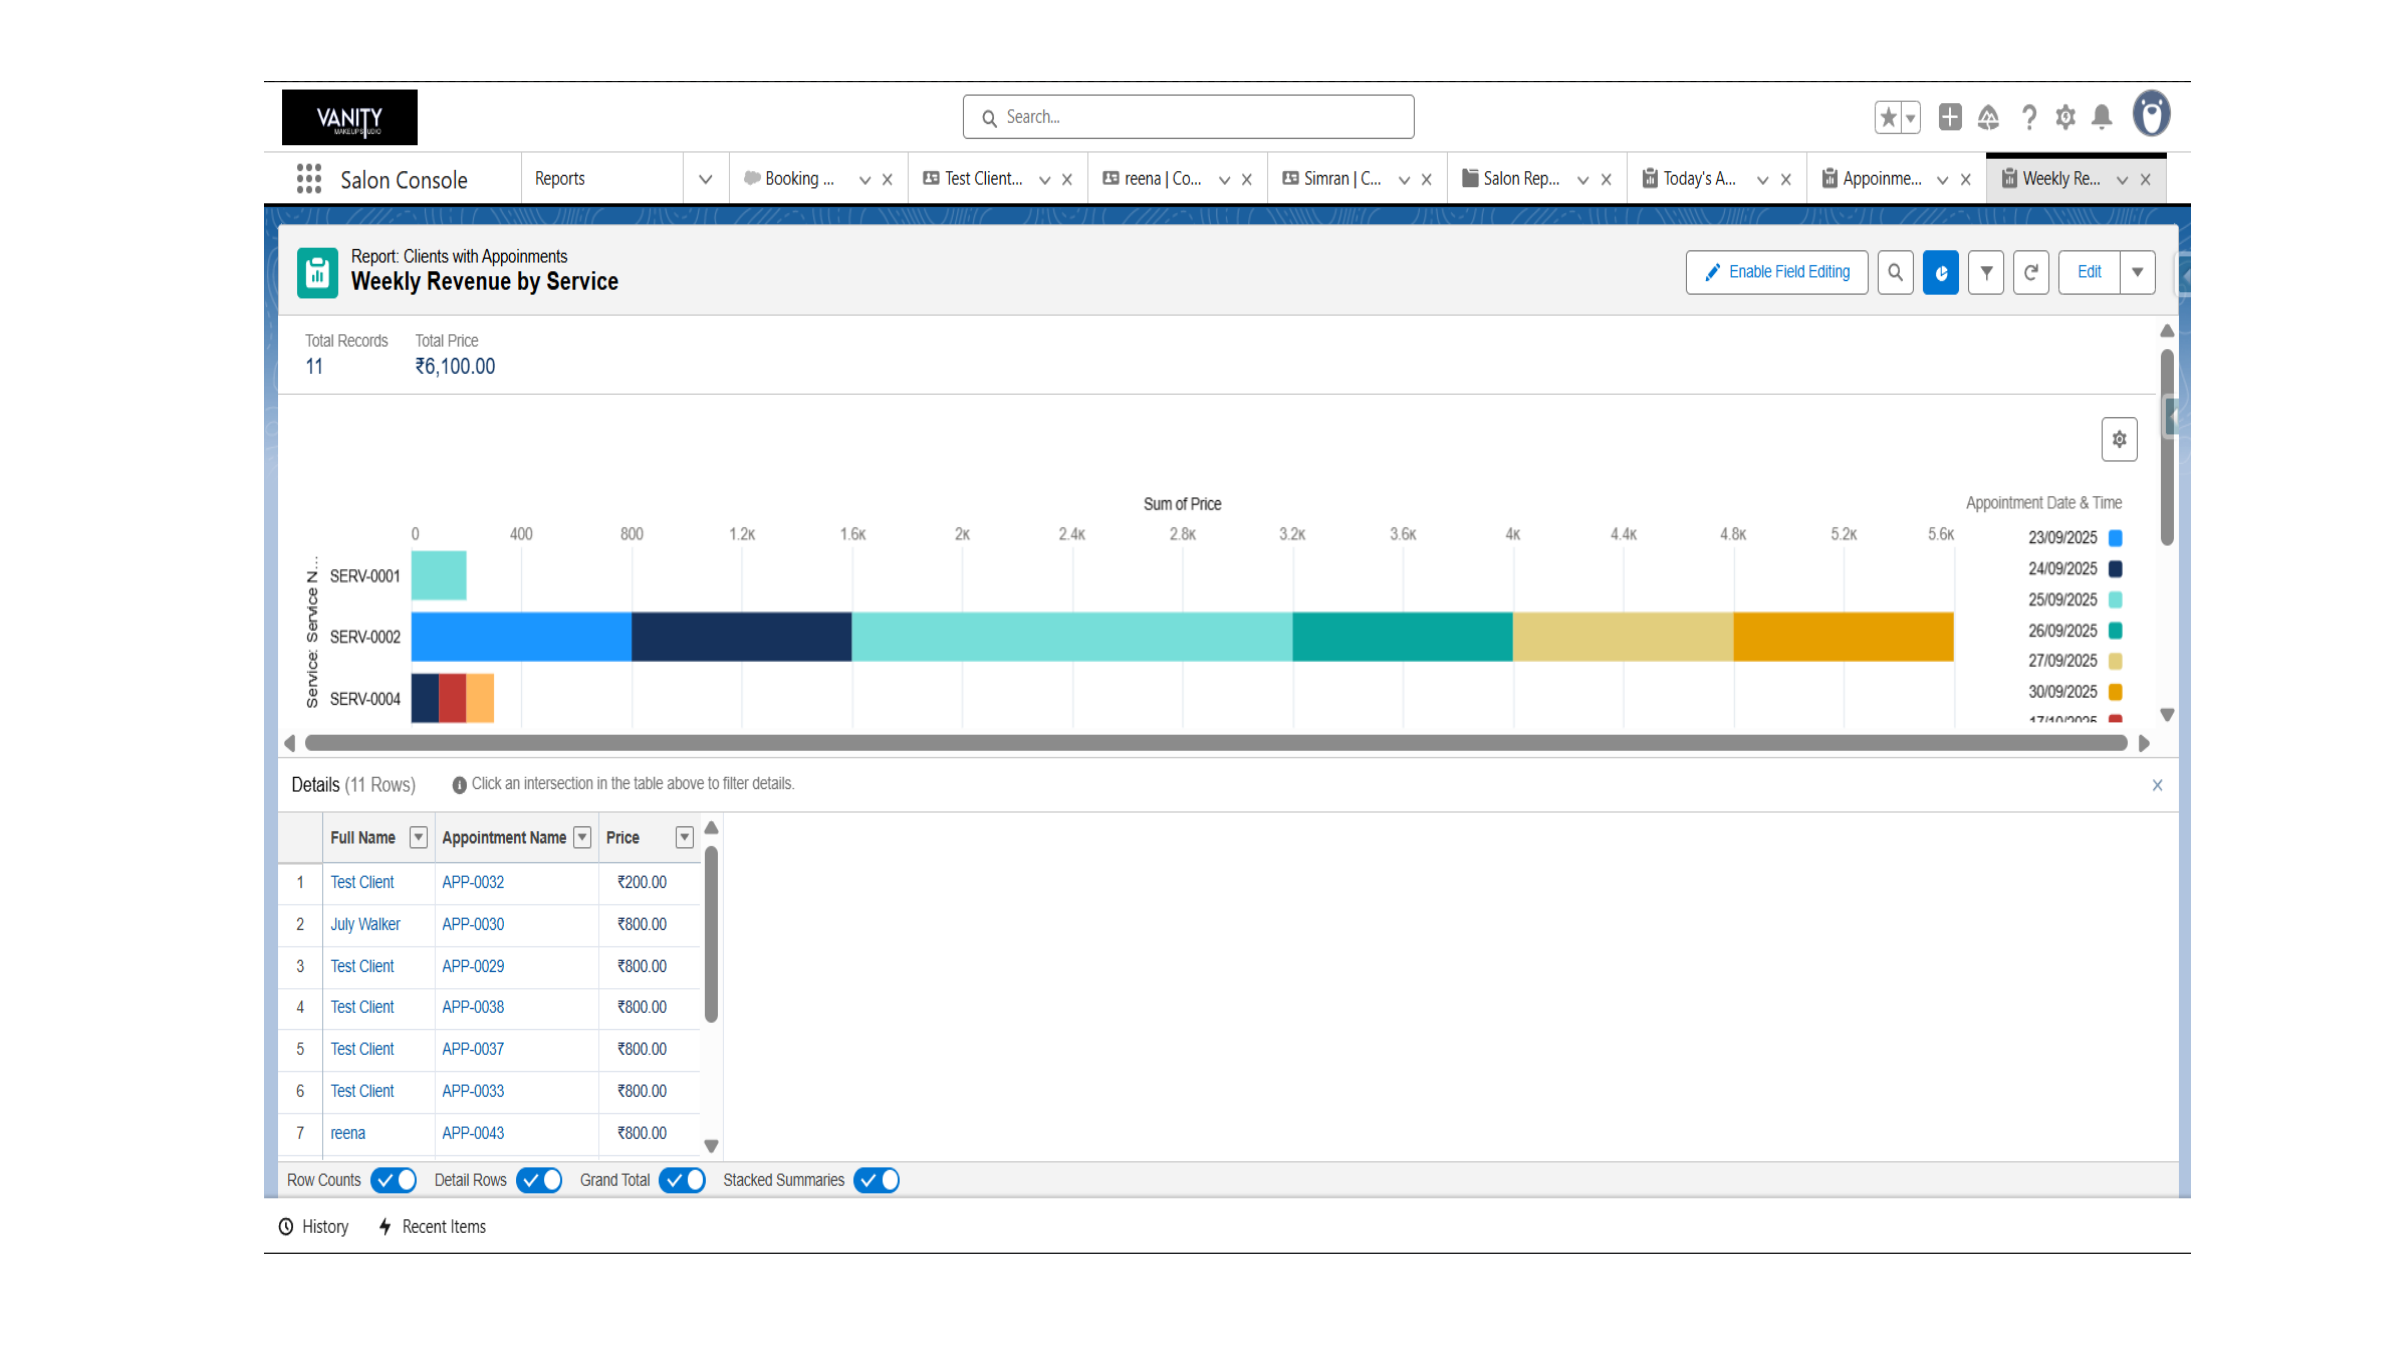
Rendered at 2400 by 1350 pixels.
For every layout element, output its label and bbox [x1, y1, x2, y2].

picture [264, 81, 2191, 1254]
